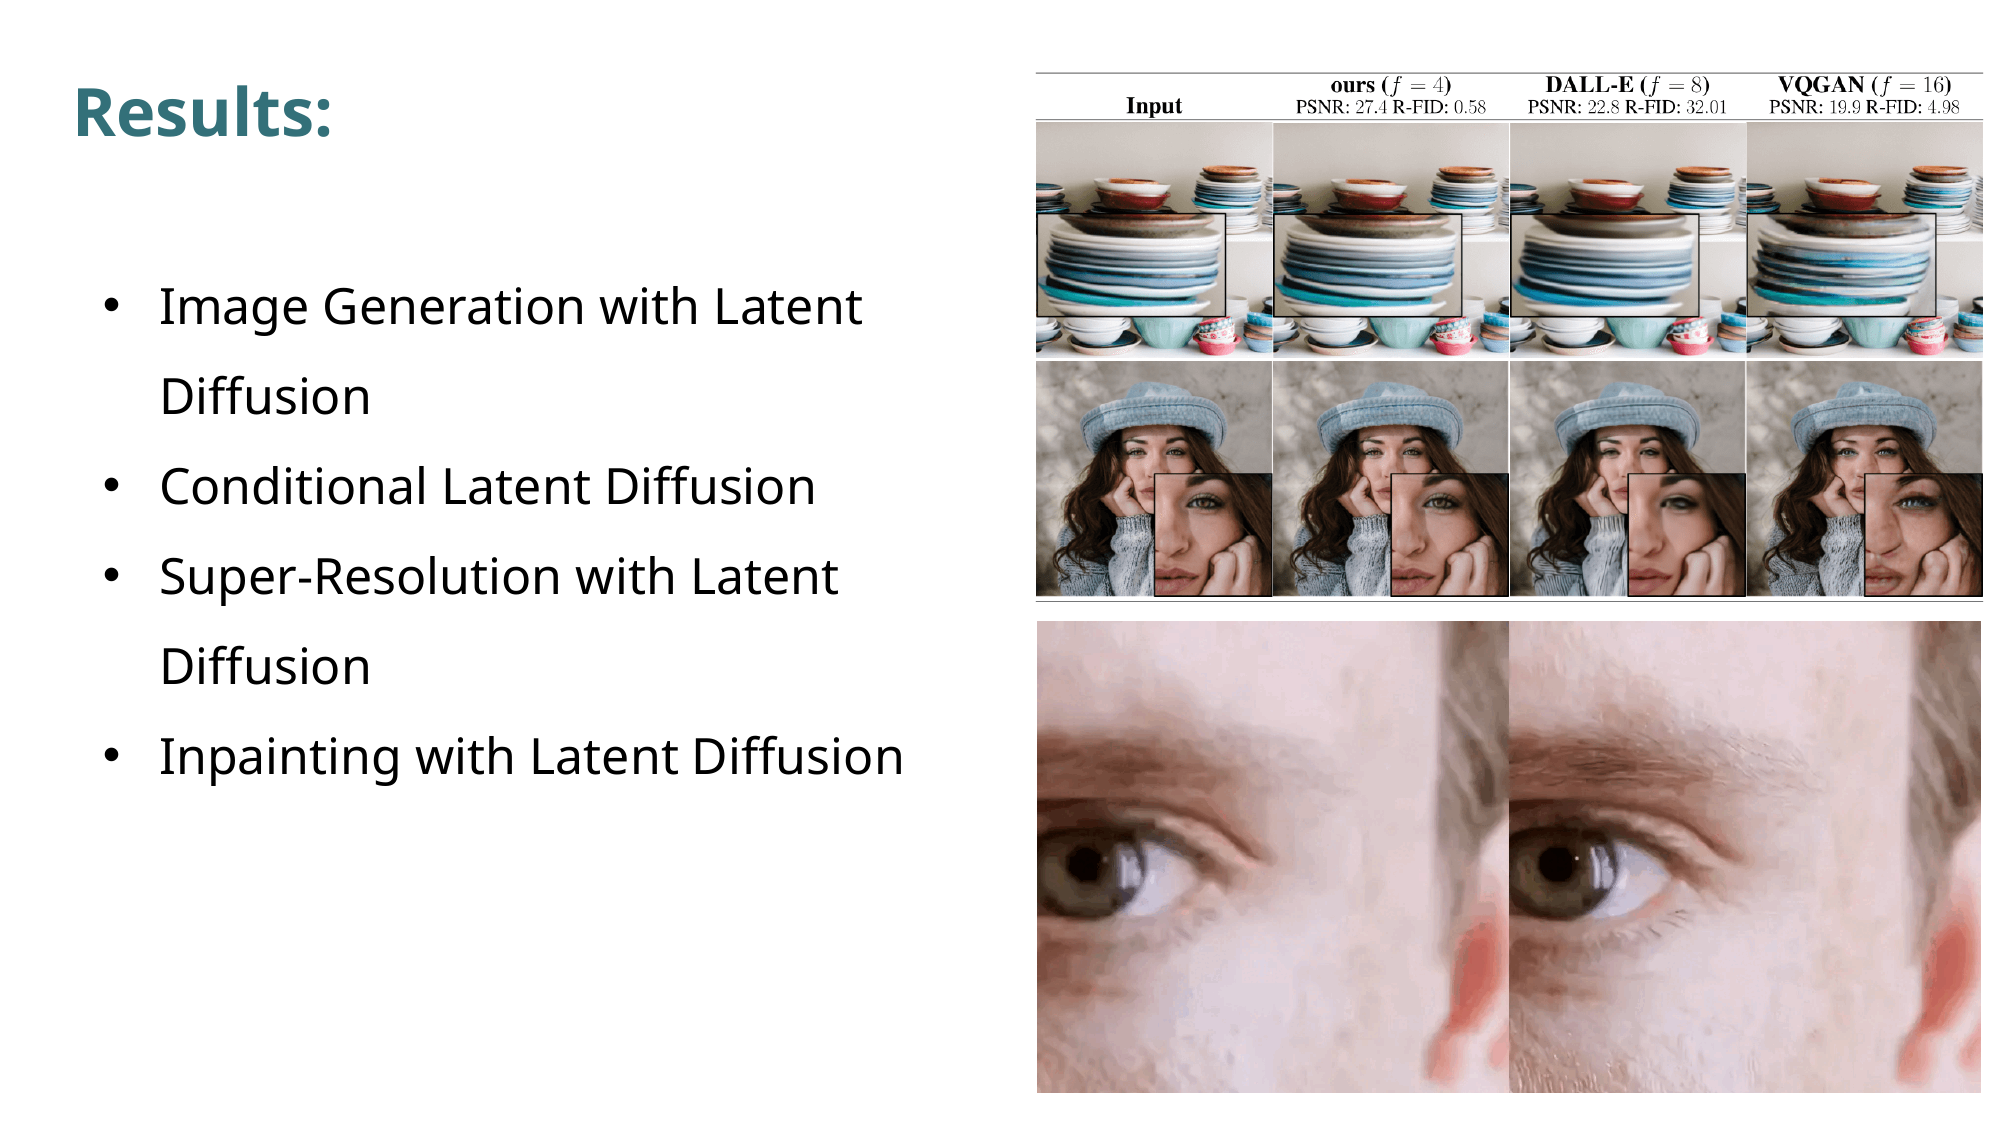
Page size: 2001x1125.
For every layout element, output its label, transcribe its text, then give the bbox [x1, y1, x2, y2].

text_box Image Generation with Latent Diffusion Conditional Latent Diffusion Super-Resolution with Latent Diffusion Inpainting with Latent Diffusion [88, 236, 972, 792]
picture [1028, 62, 1991, 609]
text_box Results: [57, 62, 1028, 158]
picture [1037, 621, 1981, 1094]
